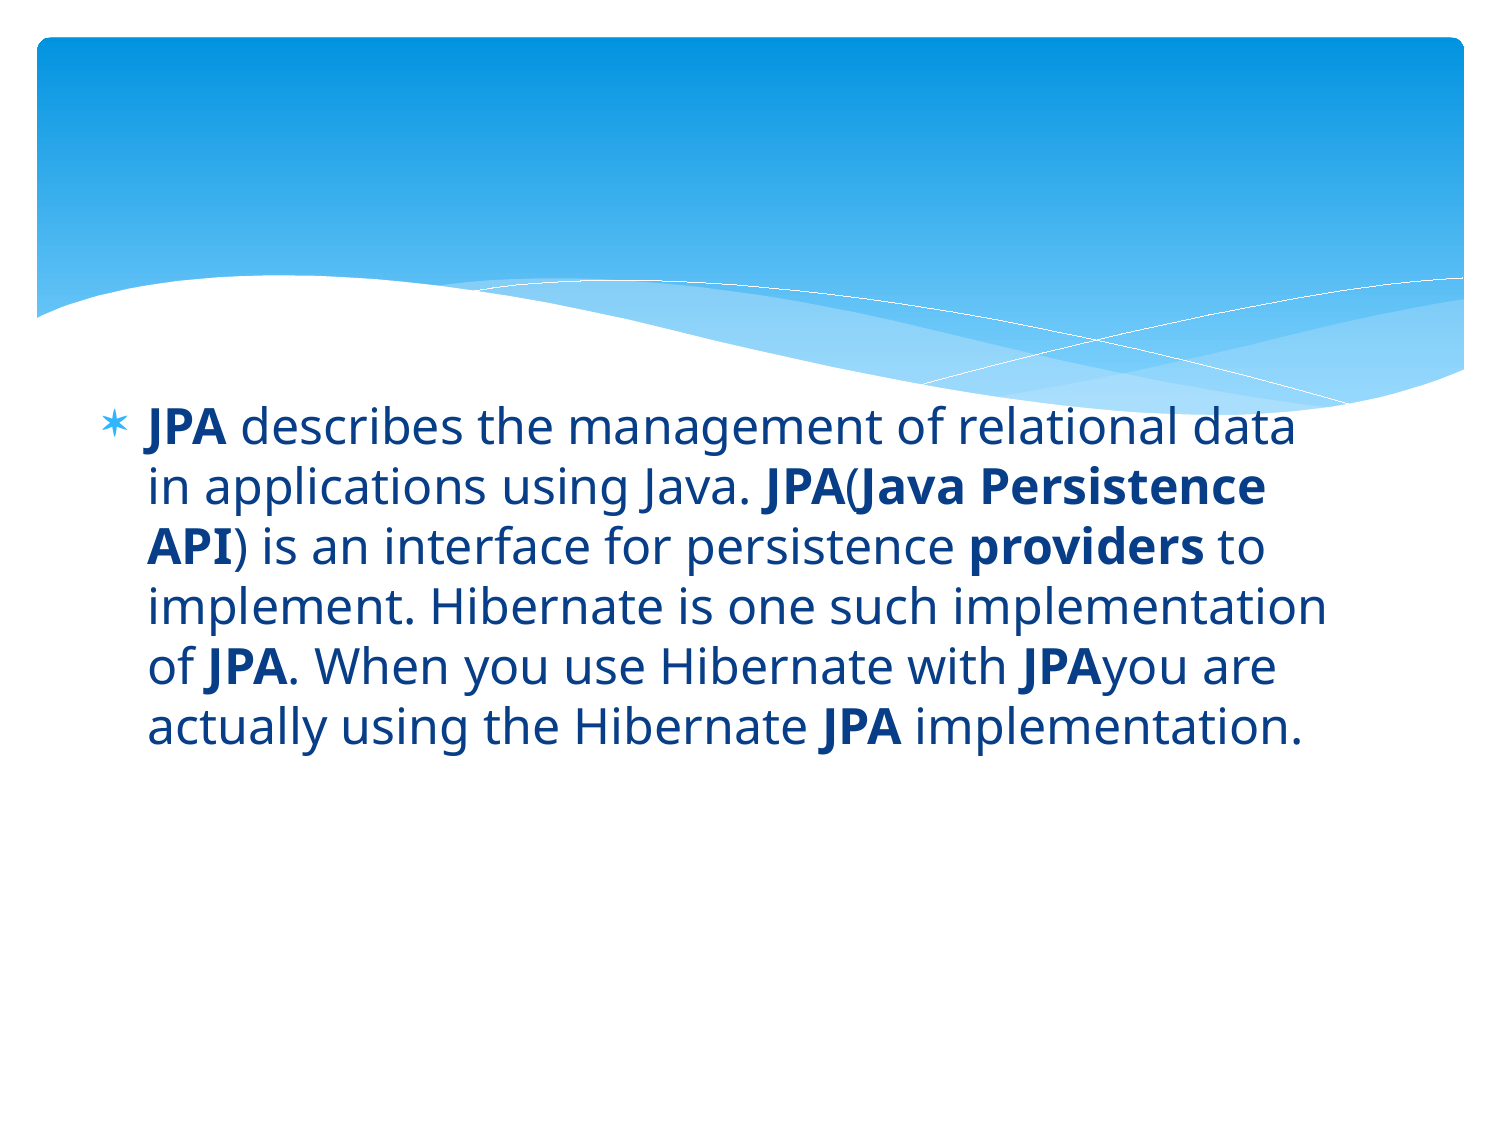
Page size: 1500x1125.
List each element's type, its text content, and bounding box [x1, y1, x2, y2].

list JPA describes the management of relational data in applications using Java. JPA(Java Persistence API) is an interface for persistence providers to implement. Hibernate is one such implementation of JPA. When you use Hibernate with JPAyou are actually using the Hibernate JPA implementation. [87, 387, 1359, 1005]
